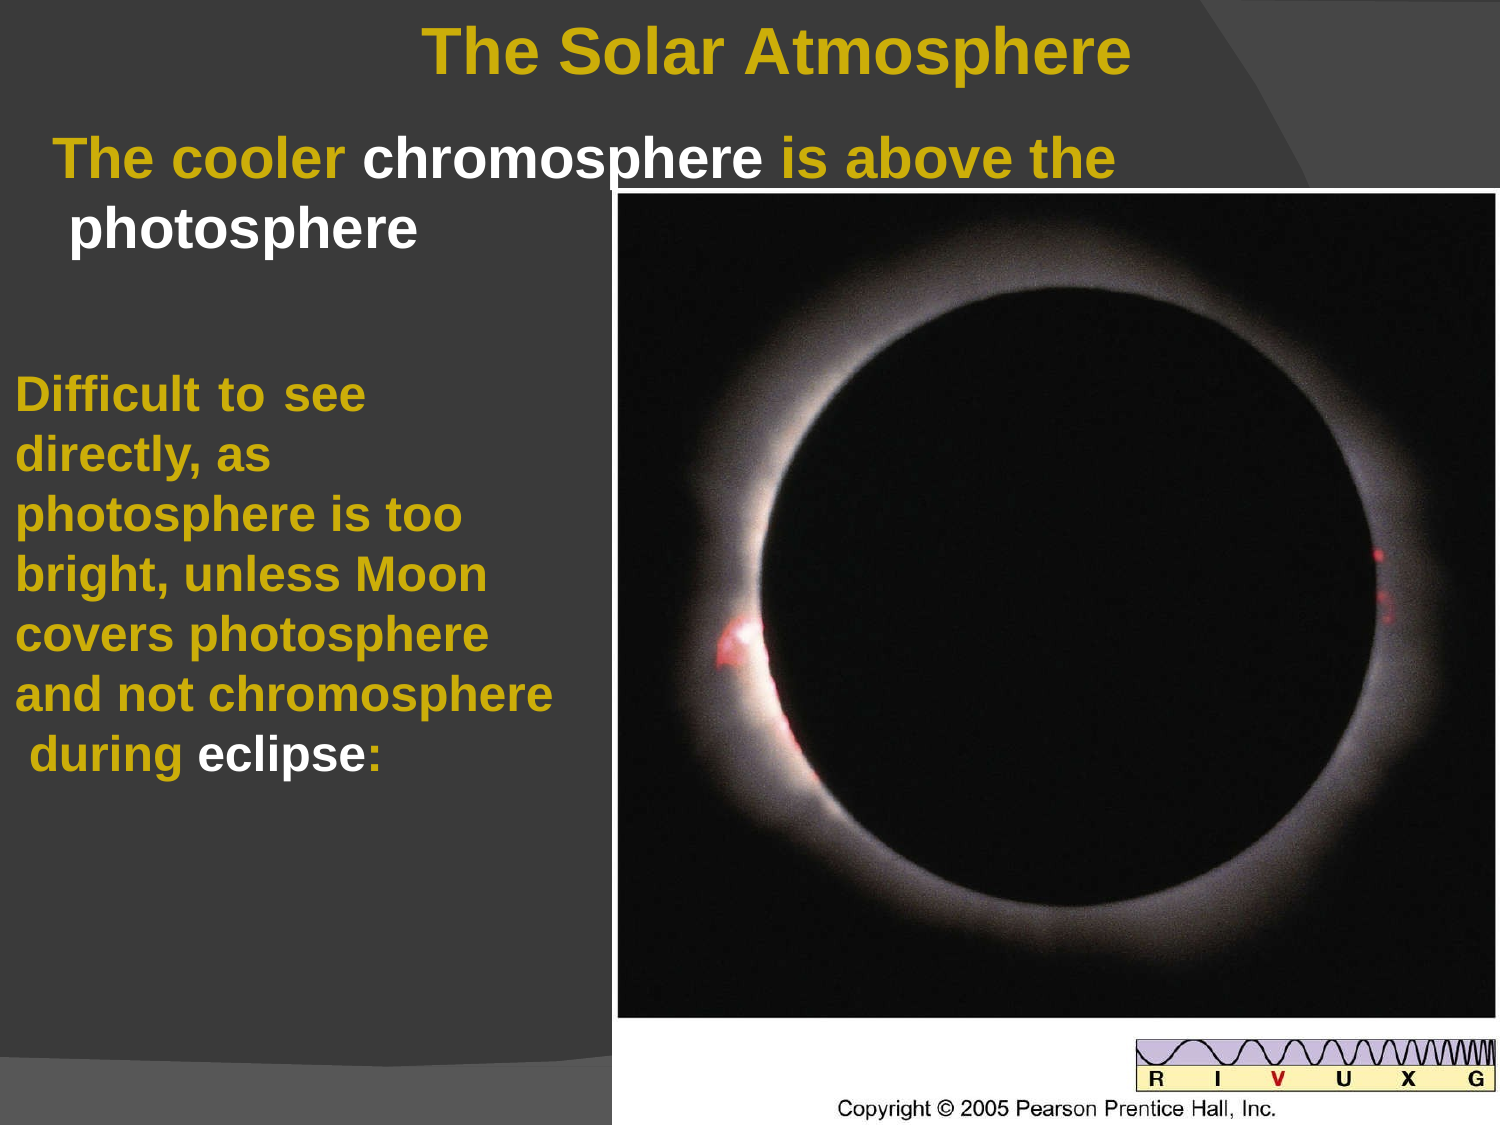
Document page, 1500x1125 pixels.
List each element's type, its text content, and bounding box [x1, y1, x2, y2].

picture [612, 188, 1500, 1125]
title The Solar Atmosphere [419, 5, 1137, 187]
text_box The cooler chromosphere is above the photosphere Difficult to see directly, as photosphere is too bright, unless Moon covers photosphere and not chromosphere during eclipse: [12, 118, 1124, 782]
